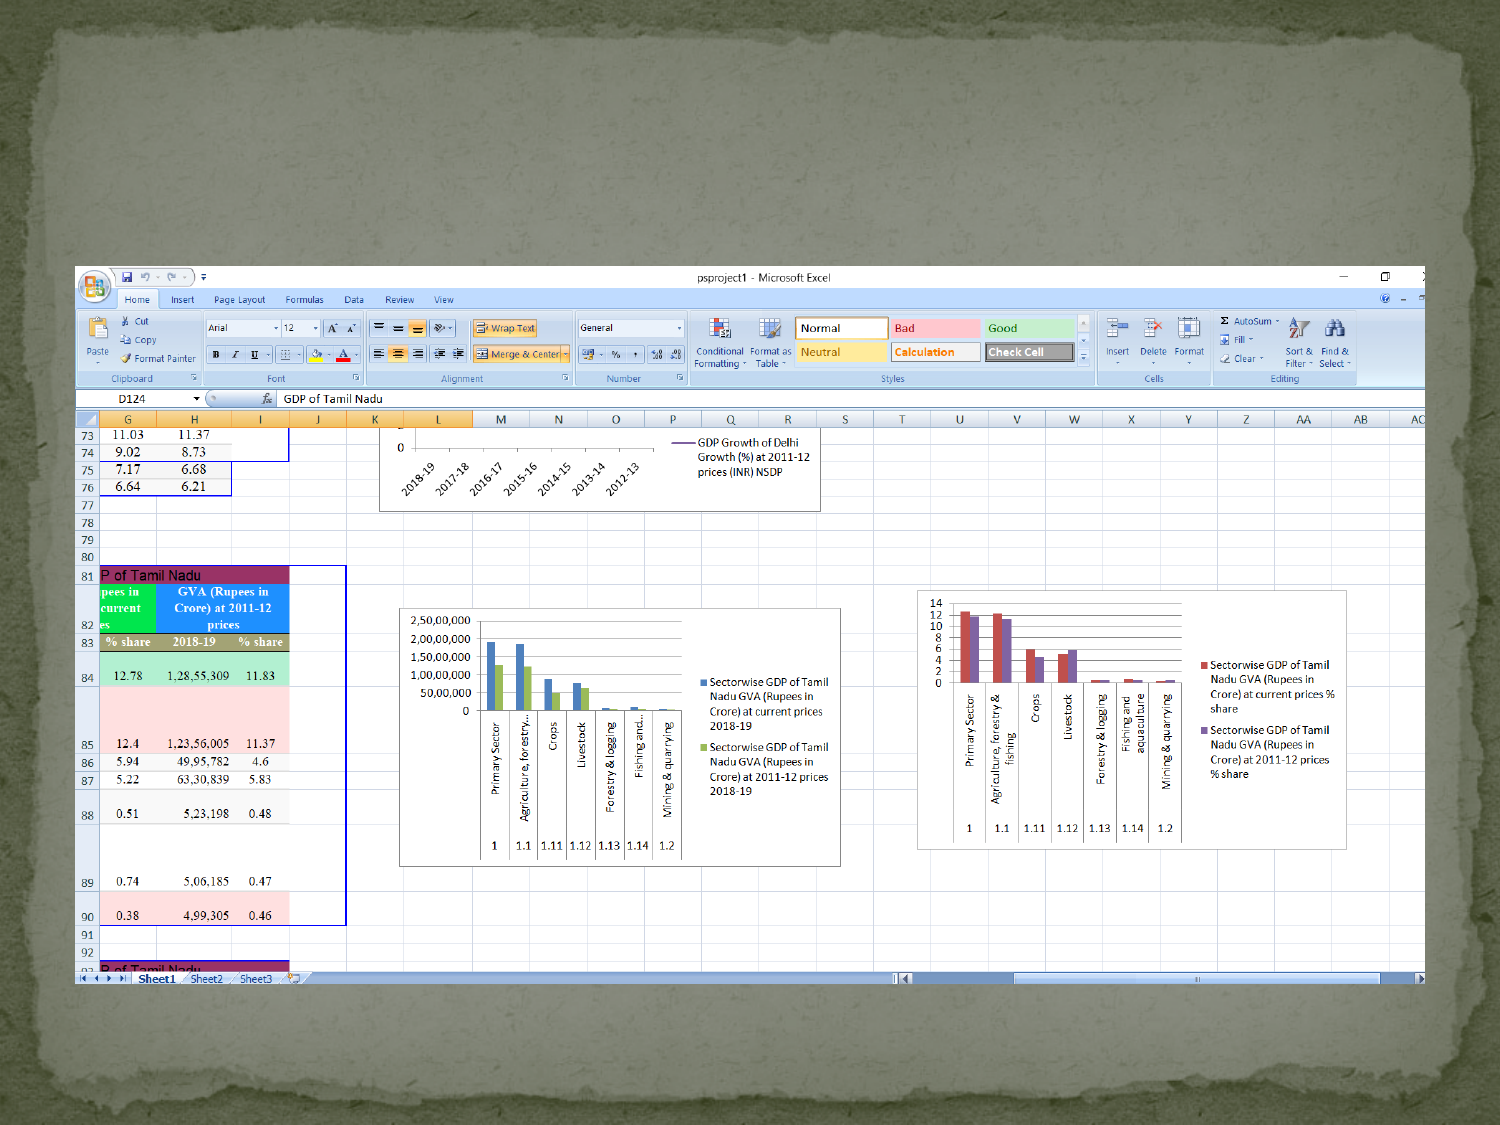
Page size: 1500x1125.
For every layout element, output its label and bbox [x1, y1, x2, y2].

list [76, 268, 1424, 981]
